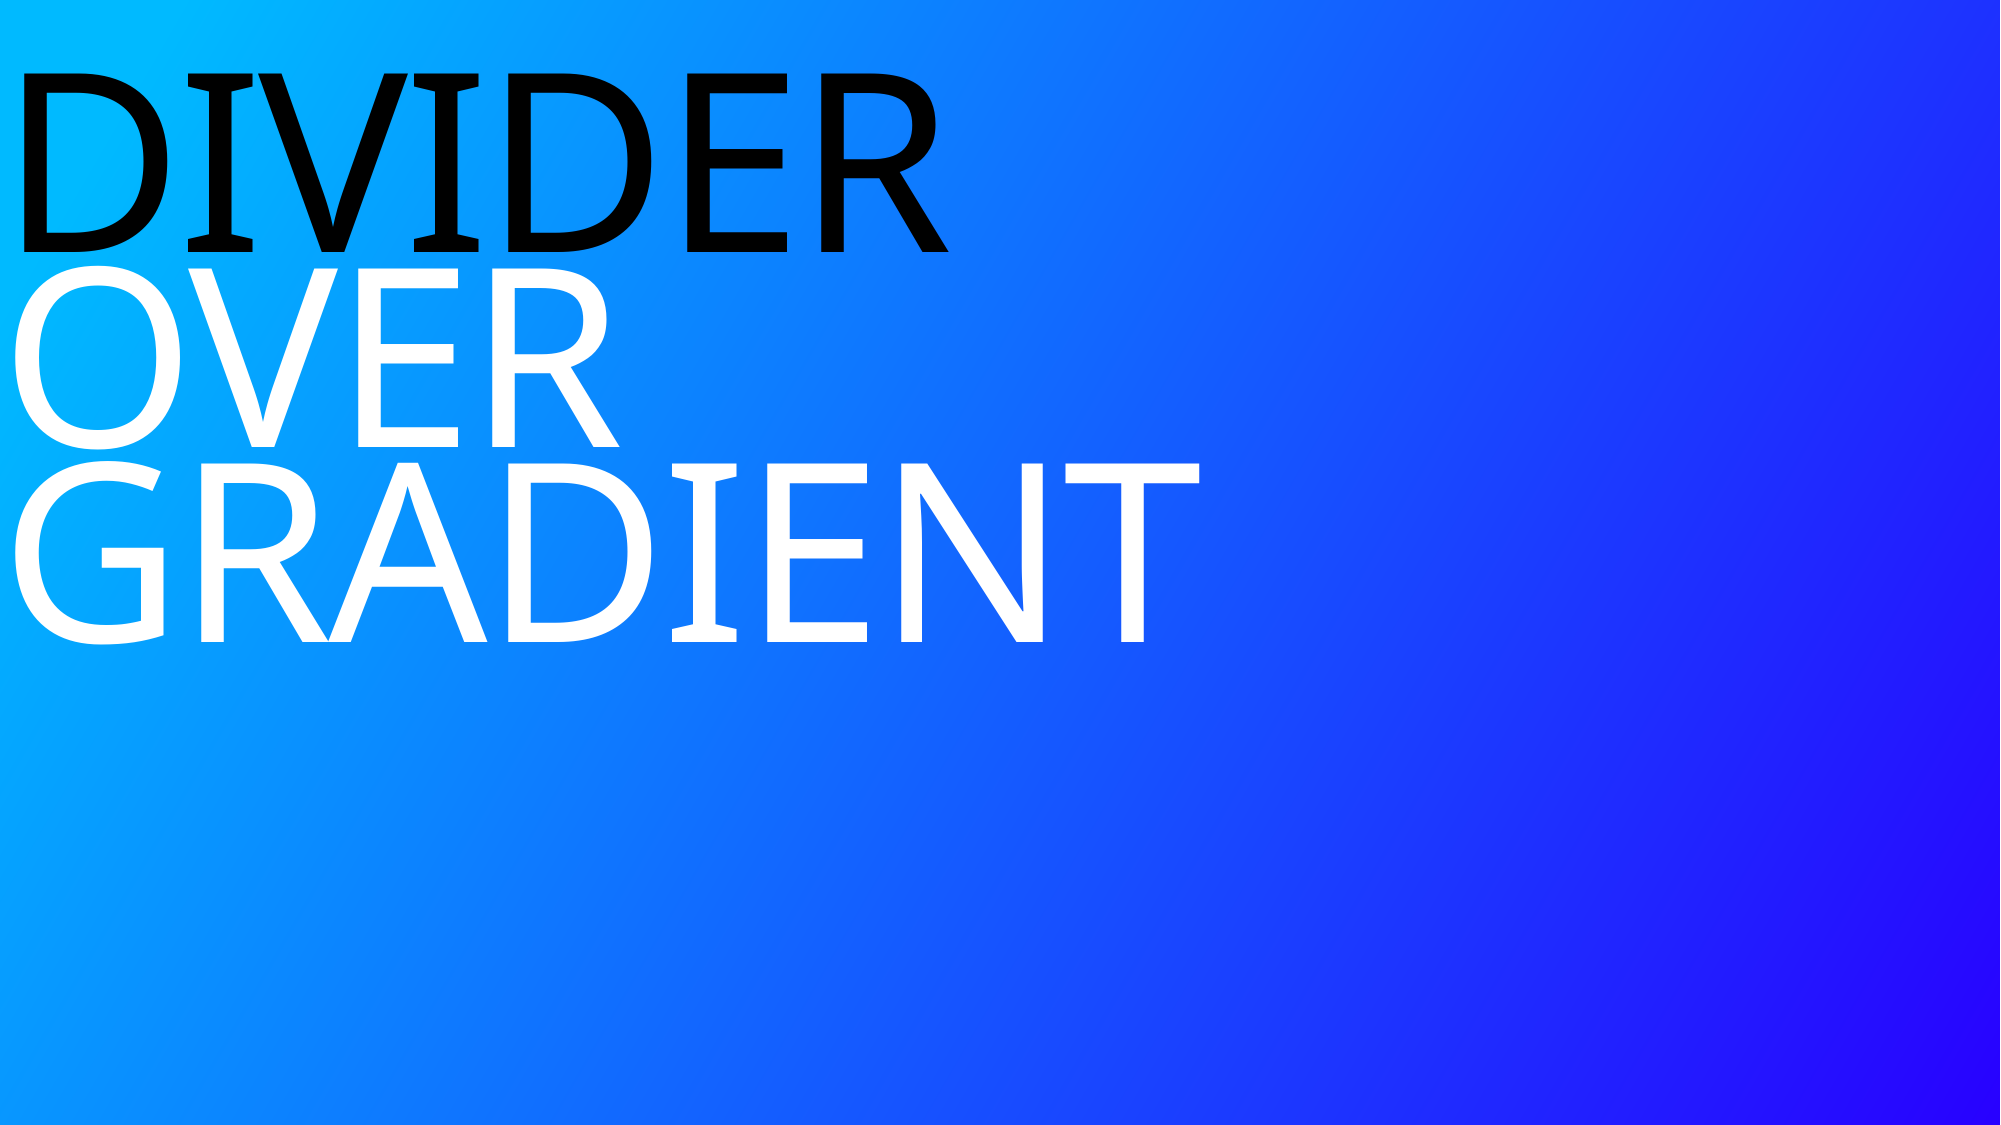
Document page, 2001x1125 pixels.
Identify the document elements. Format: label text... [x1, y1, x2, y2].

picture [26, 75, 115, 81]
picture [189, 75, 251, 81]
picture [260, 75, 282, 81]
list DIVIDER OVER GRADIENT [0, 81, 1469, 1094]
